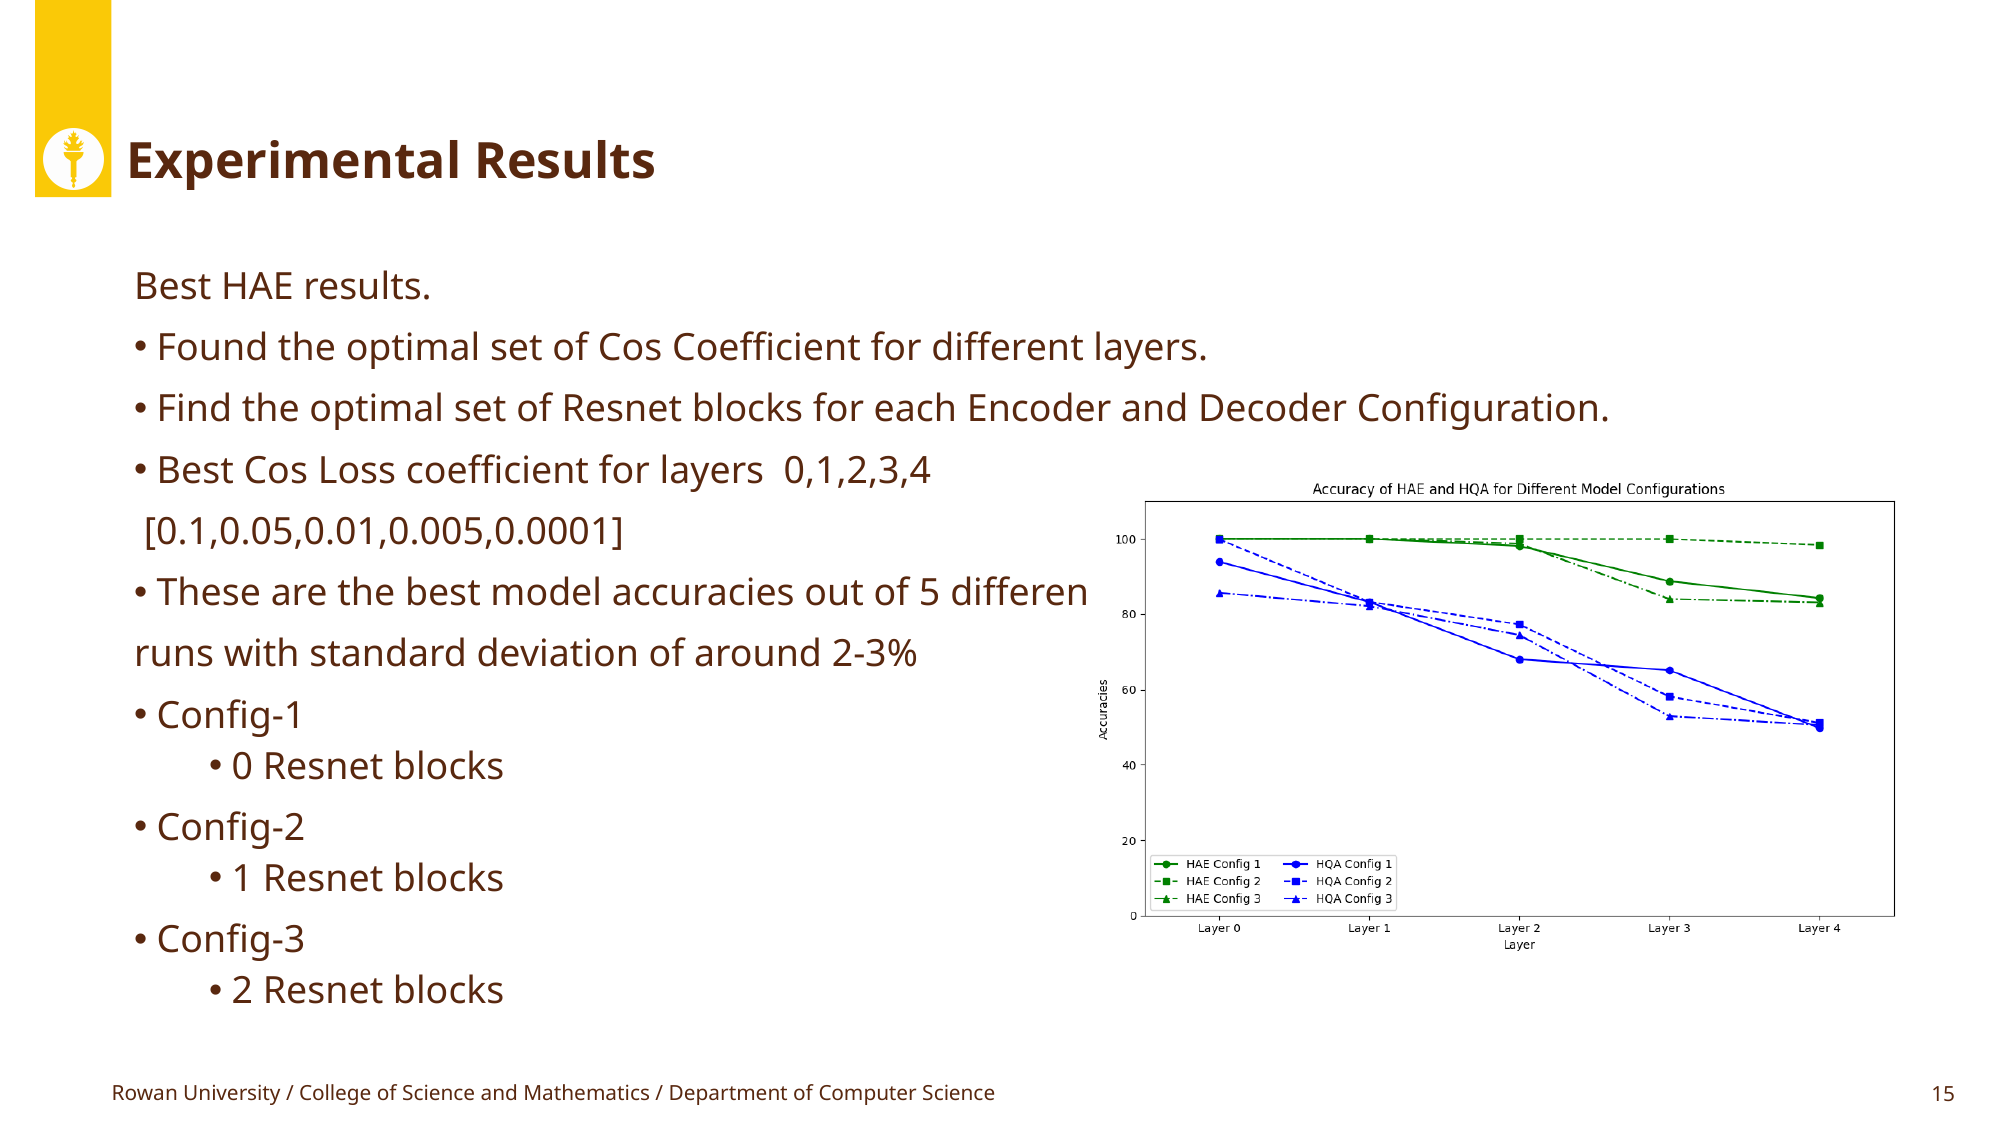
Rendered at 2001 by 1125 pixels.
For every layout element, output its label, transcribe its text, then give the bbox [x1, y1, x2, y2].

footer Rowan University / College of Science and Mathematics / Department of Computer Science [111, 1064, 1810, 1124]
picture [1085, 470, 1906, 963]
title Experimental Results [111, 19, 1979, 198]
slide_number 15 [1810, 1064, 2000, 1125]
list Best HAE results. Found the optimal set of Cos Coefficient for different layers. Find the optimal set of Resnet blocks for each Encoder and Decoder Configuration. Best Cos Loss coefficient for layers 0,1,2,3,4 [0.1,0.05,0.01,0.005,0.0001] These are the best model accuracies out of 5 different runs with standard deviation of around 2-3% Config-1 0 Resnet blocks Config-2 1 Resnet blocks Config-3 2 Resnet blocks [111, 259, 1915, 1064]
